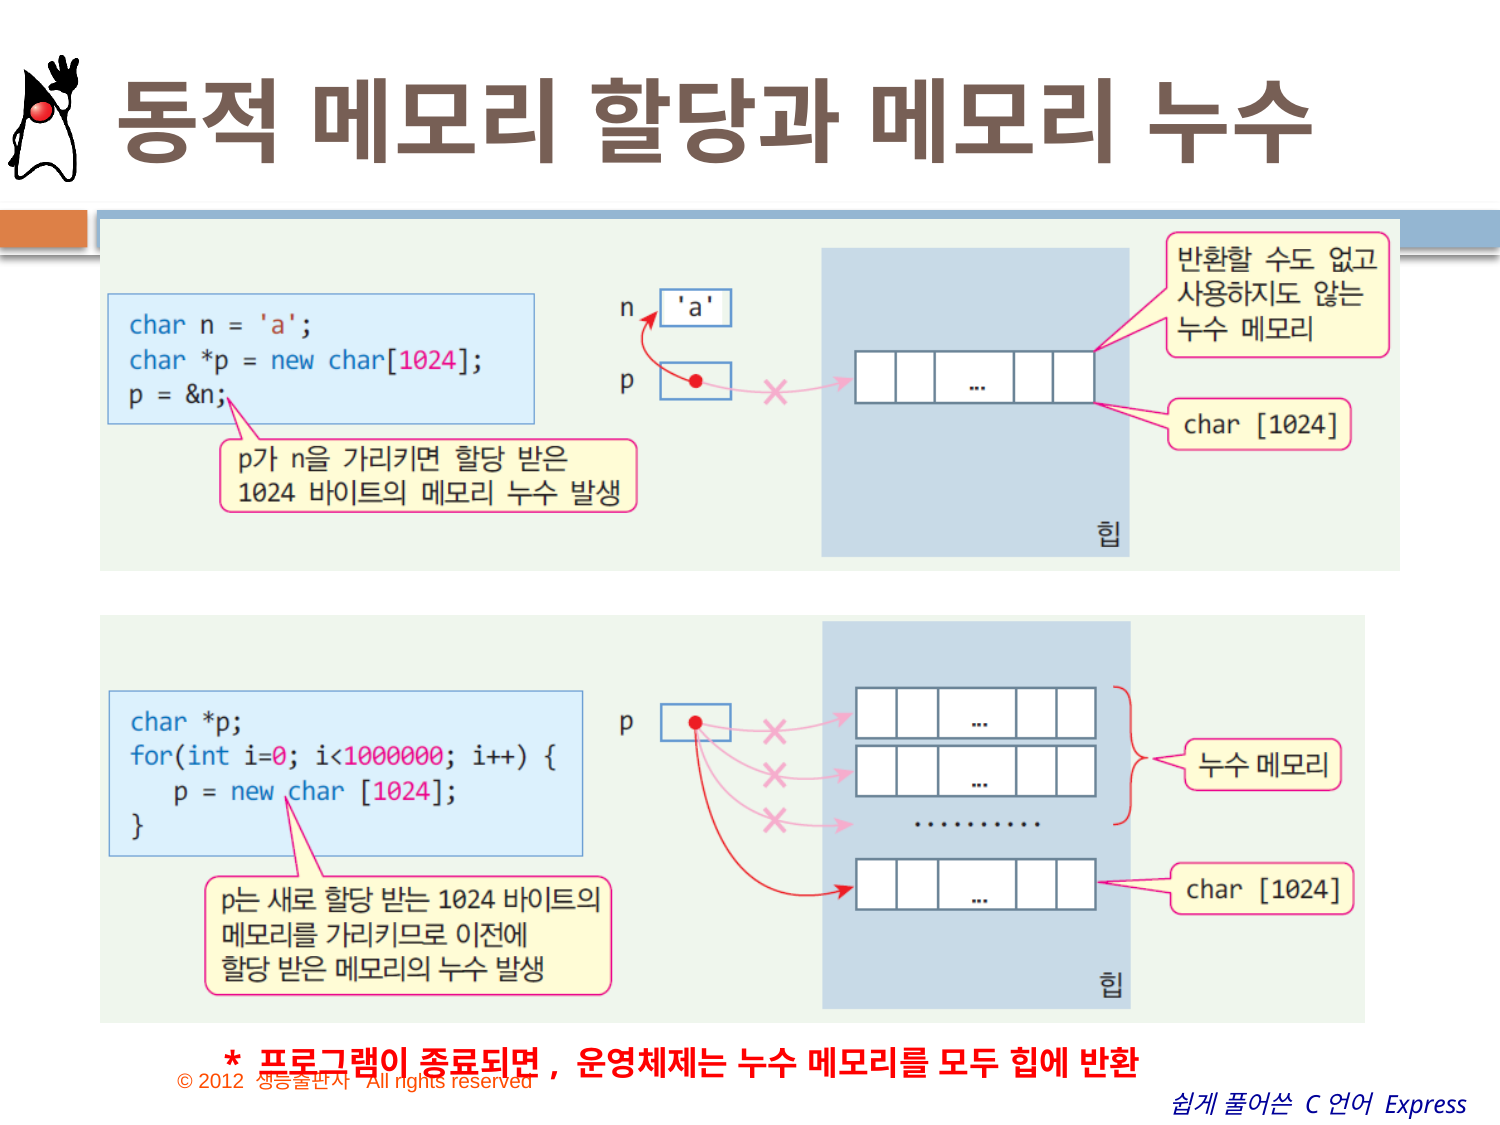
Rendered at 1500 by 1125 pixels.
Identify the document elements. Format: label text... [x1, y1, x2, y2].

picture [99, 614, 1365, 1023]
picture [8, 55, 79, 182]
picture [99, 219, 1400, 571]
text_box * 프로그램이 종료되면, 운영체제는 누수 메모리를 모두 힙에 반환 [208, 1034, 1156, 1090]
title 동적 메모리 할당과 메모리 누수 [100, 37, 1438, 200]
